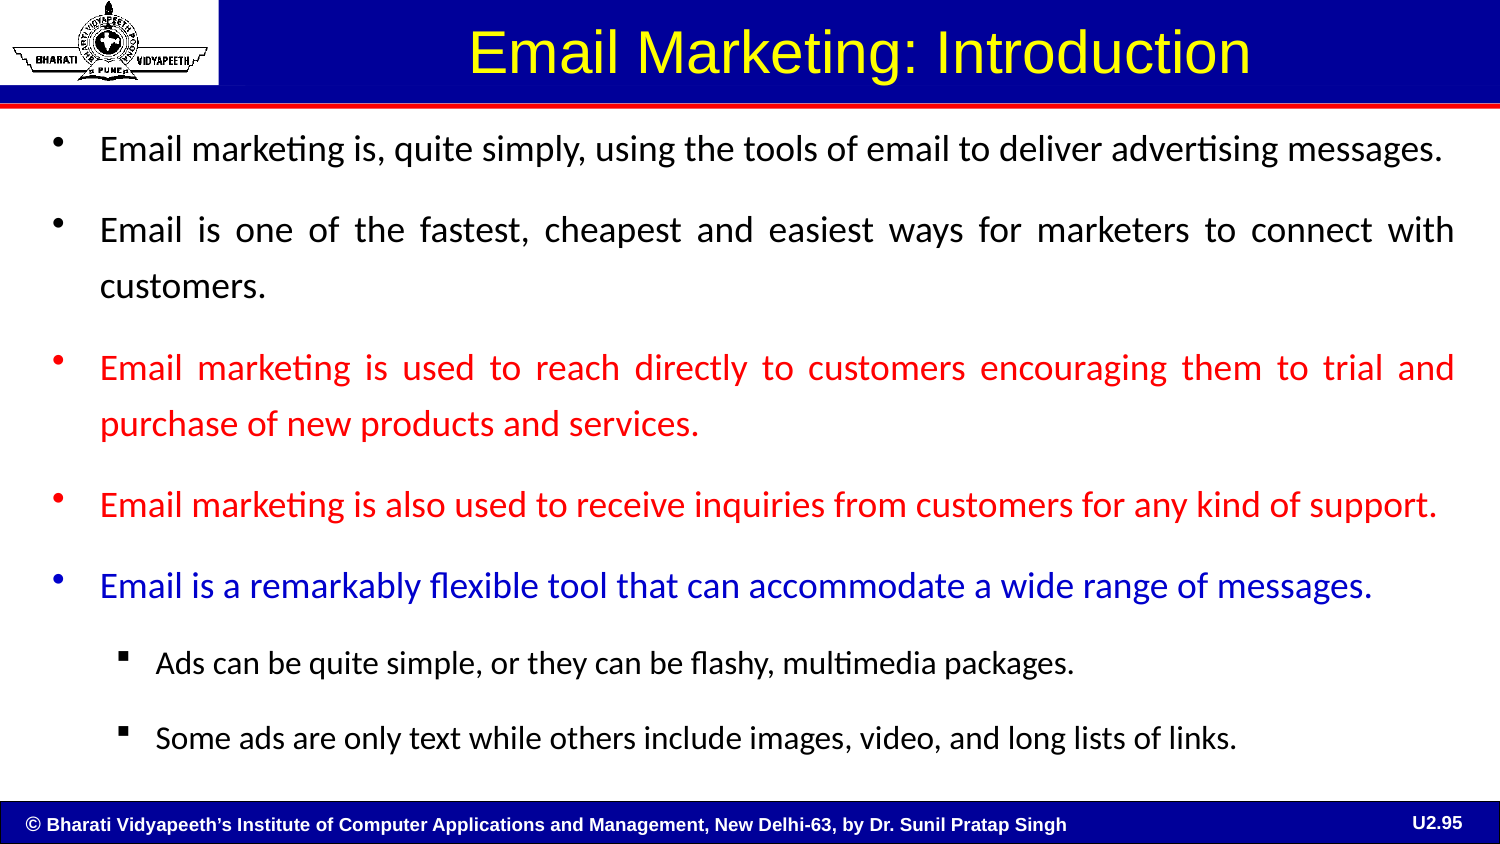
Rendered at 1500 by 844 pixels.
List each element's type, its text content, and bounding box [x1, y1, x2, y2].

title Email Marketing: Introduction [233, 6, 1488, 89]
list Email marketing is, quite simply, using the tools of email to deliver advertising messages. Email is one of the fastest, cheapest and easiest ways for marketers to connect with customers. Email marketing is used to reach directly to customers encouraging them to trial and purchase of new products and services. Email marketing is also used to receive inquiries from customers for any kind of support. Email is a remarkably flexible tool that can accommodate a wide range of messages. Ads can be quite simple, or they can be flashy, multimedia packages. Some ads are only text while others include images, video, and long lists of links. [39, 106, 1470, 802]
picture [12, 1, 208, 81]
